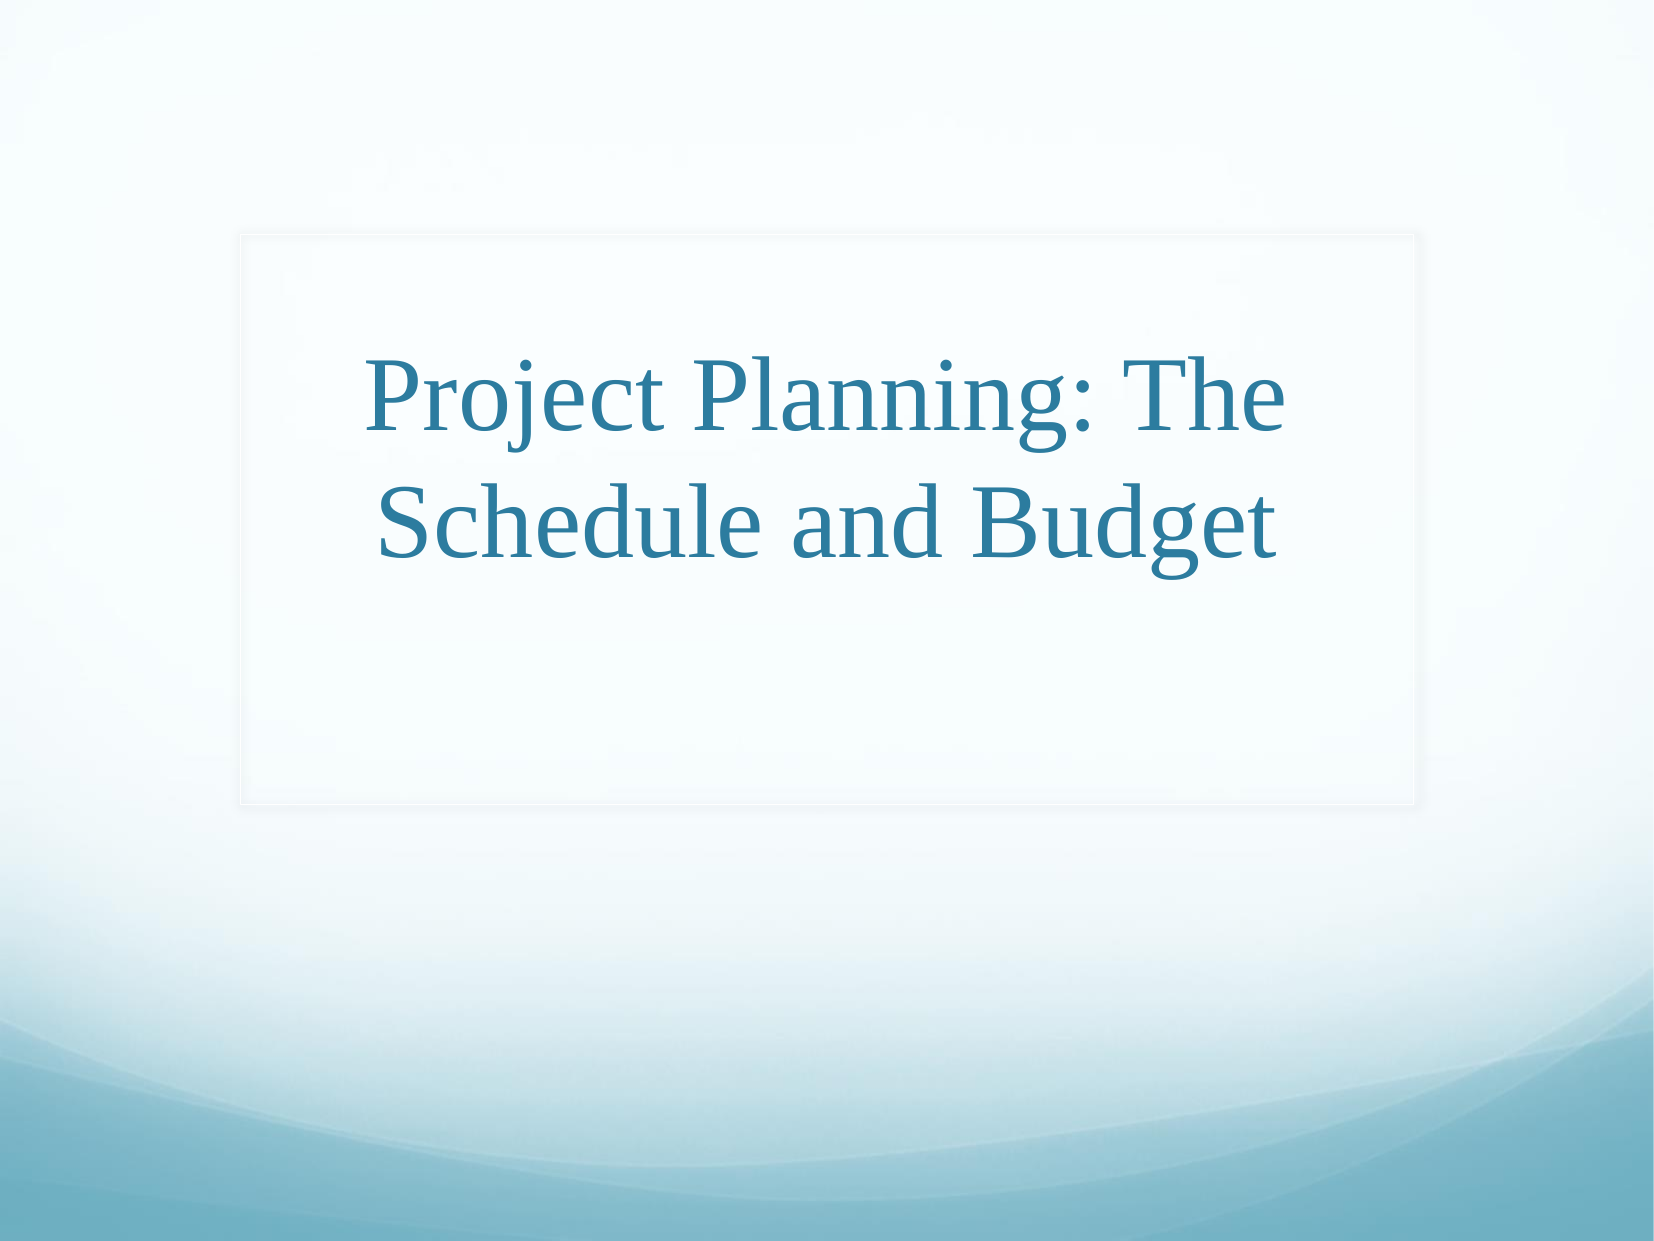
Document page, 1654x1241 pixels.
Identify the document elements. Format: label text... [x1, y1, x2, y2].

picture [0, 0, 1654, 1241]
title Project Planning: The Schedule and Budget [239, 275, 1415, 588]
